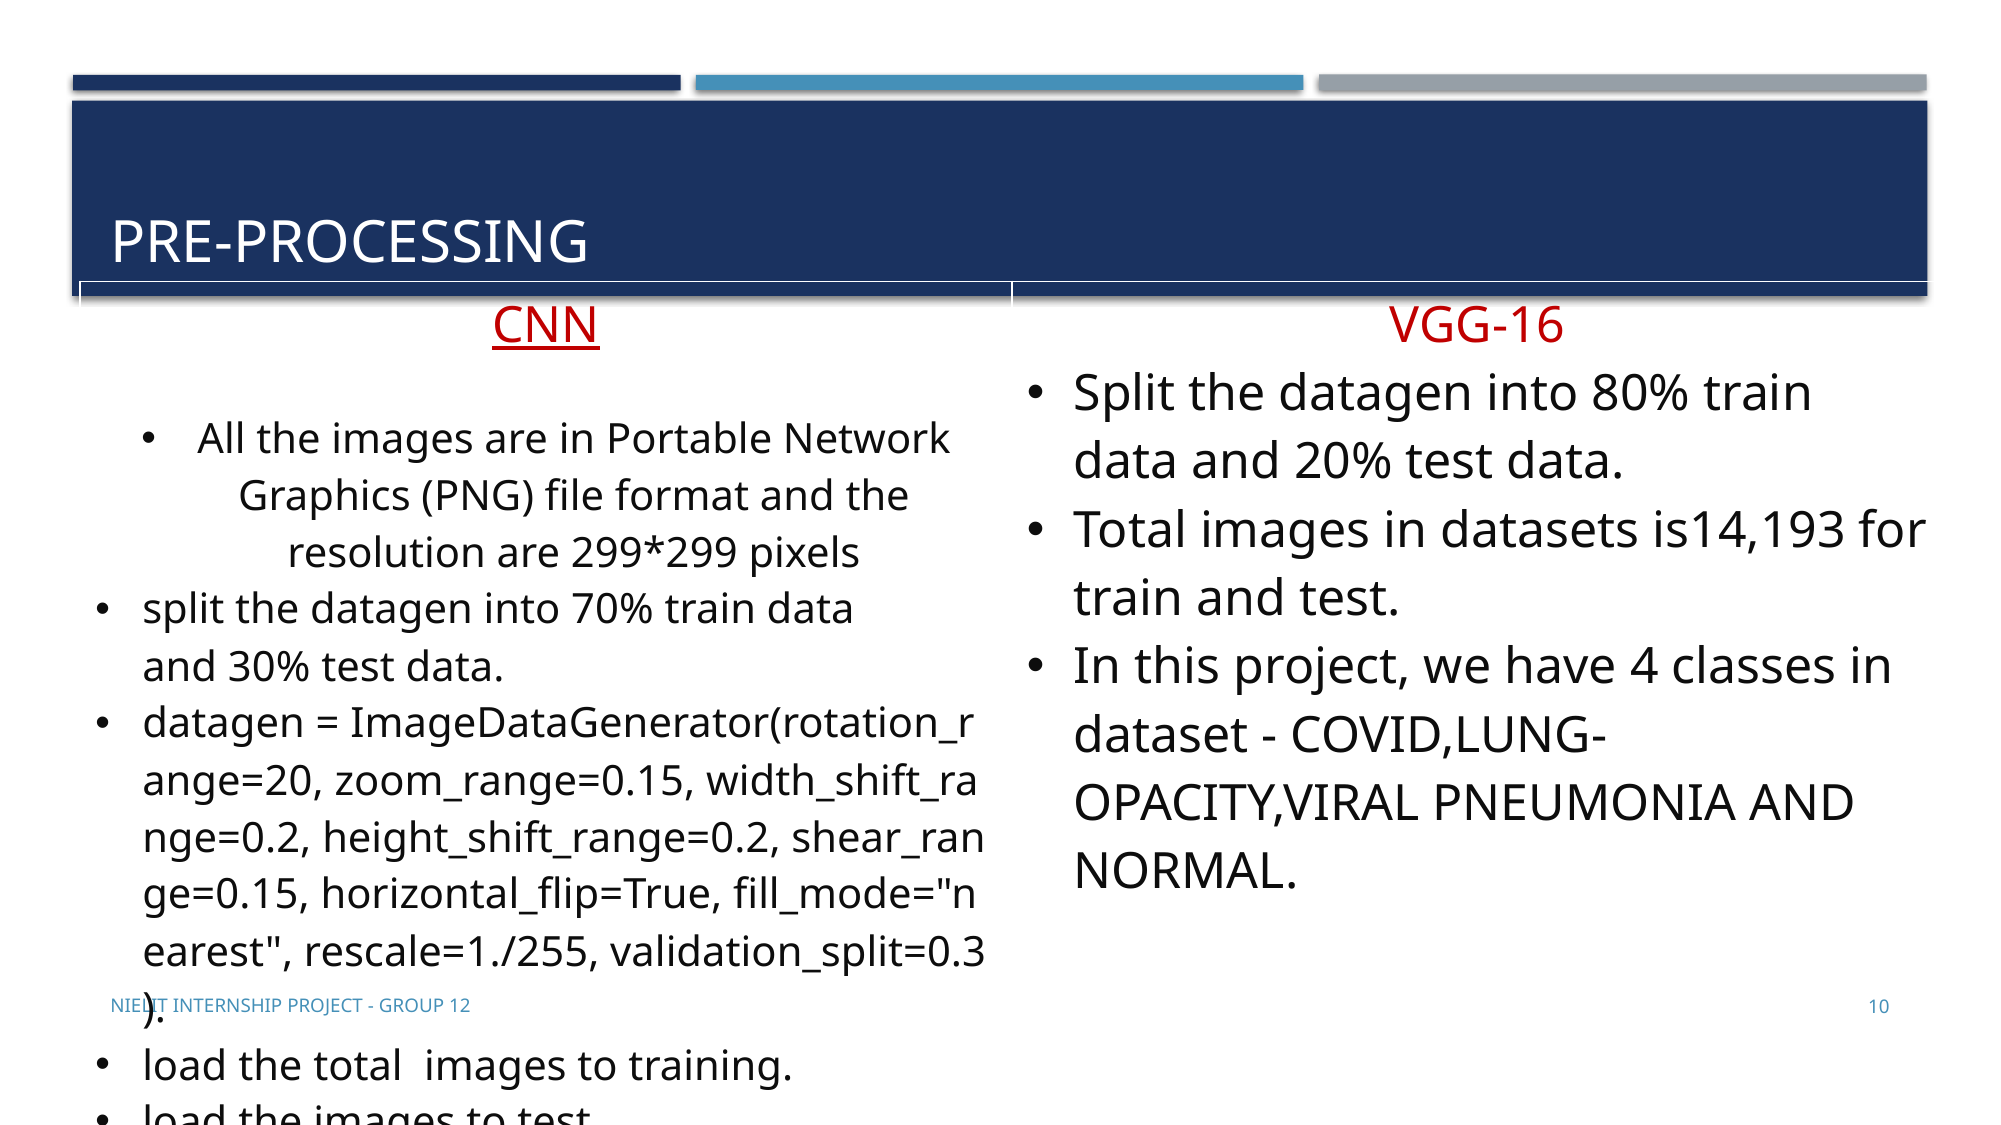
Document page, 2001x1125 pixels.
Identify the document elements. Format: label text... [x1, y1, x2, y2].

footer NIELIT Internship Project - GROUP 12 [95, 976, 1230, 1037]
table_header VGG-16 Split the datagen into 80% train data and 20% test data. Total images in datasets is14,193 for train and test. In this project, we have 4 classes in dataset - COVID,LUNG-OPACITY,VIRAL PNEUMONIA AND NORMAL. [1013, 282, 1942, 1125]
title Pre-processing [95, 115, 1905, 281]
table_header CNN All the images are in Portable Network Graphics (PNG) file format and the resolution are 299*299 pixels split the datagen into 70% train data and 30% test data. datagen = ImageDataGenerator(rotation_range=20, zoom_range=0.15, width_shift_range=0.2, height_shift_range=0.2, shear_range=0.15, horizontal_flip=True, fill_mode="nearest", rescale=1./255, validation_split=0.3). load the total images to training. load the images to test . In this project, we have 2 classes in dataset – COVID AND NORMAL [81, 282, 1011, 1125]
slide_number 10 [1732, 977, 1905, 1037]
